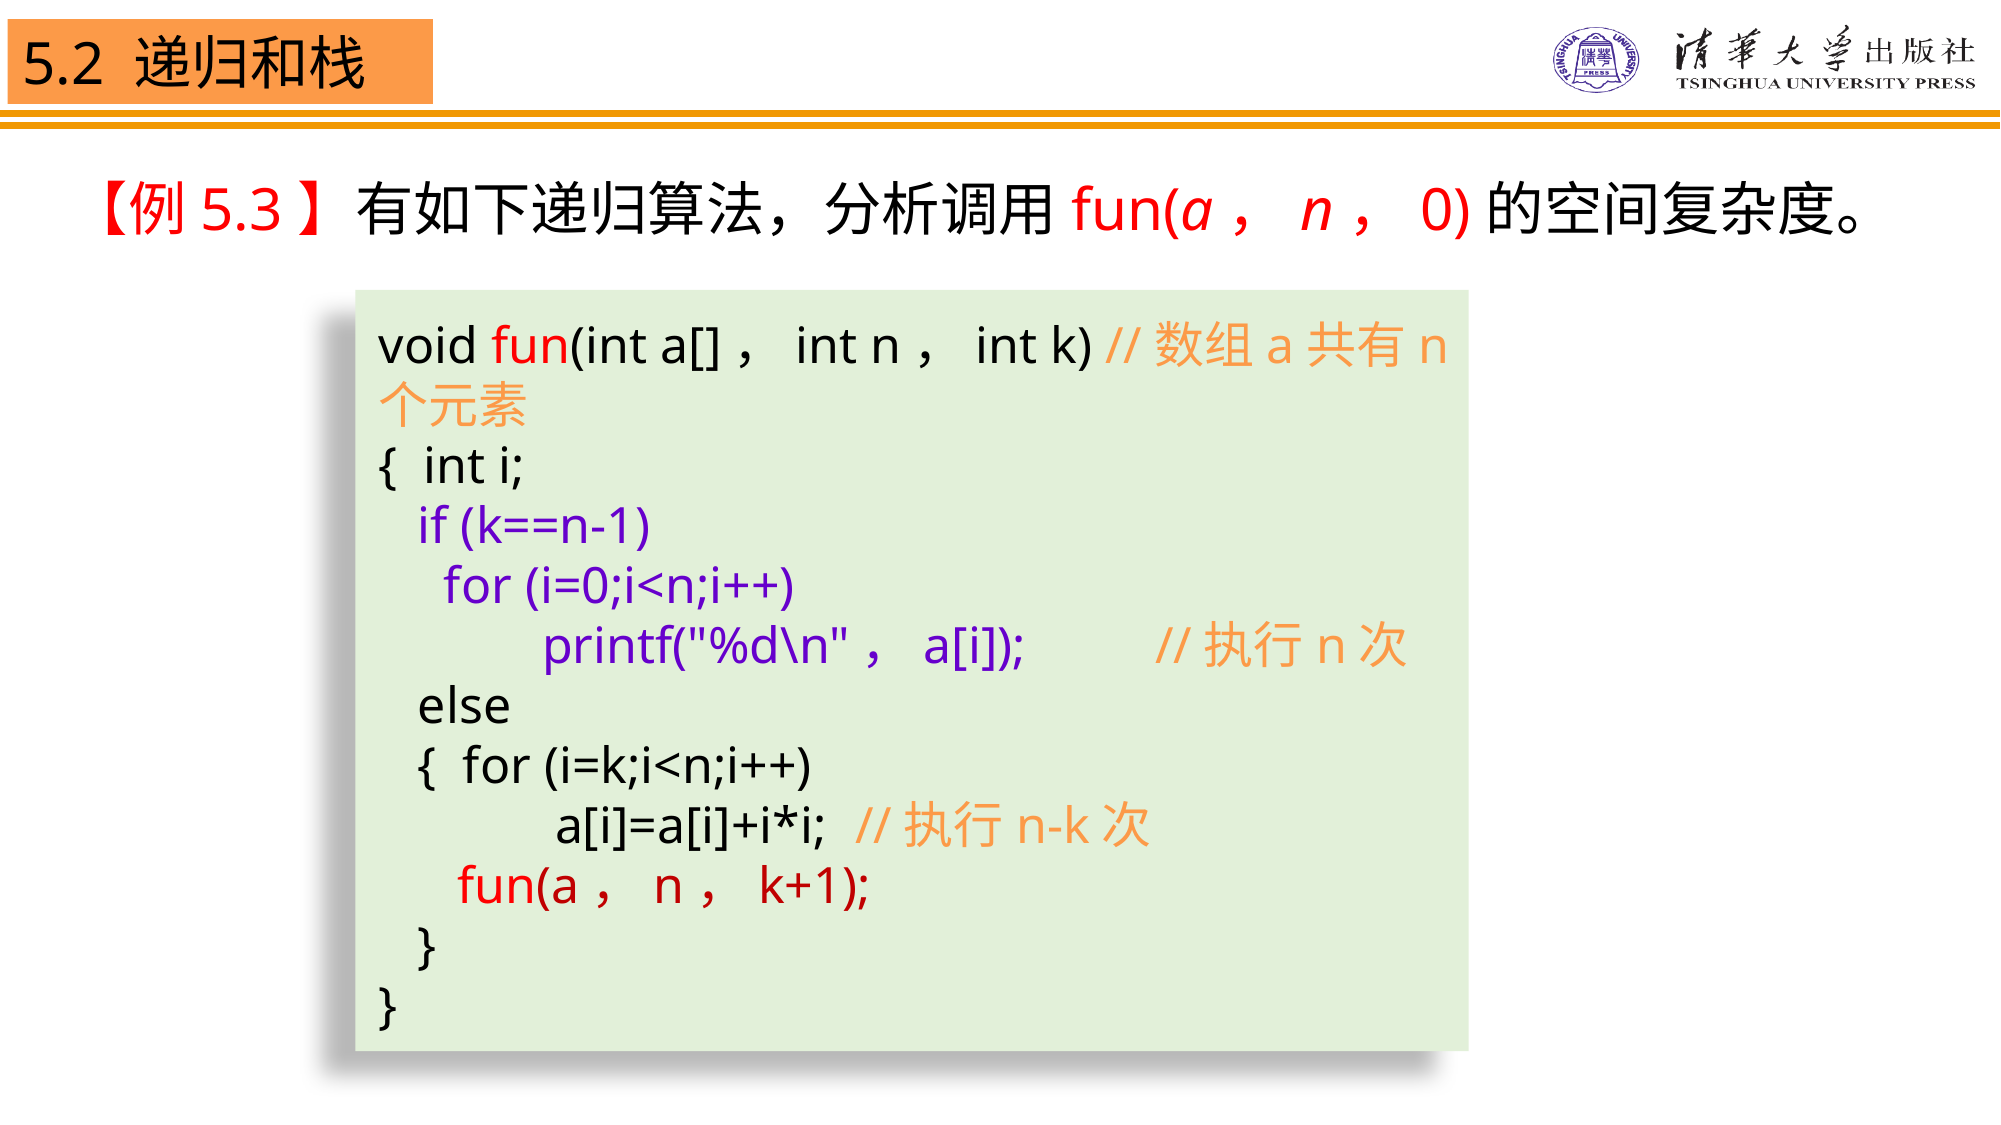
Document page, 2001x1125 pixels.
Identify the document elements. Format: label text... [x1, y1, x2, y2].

text_box 【例5.3】有如下递归算法，分析调用fun(a，n，0)的空间复杂度。 [55, 164, 1910, 250]
text_box void fun(int a[]，int n，int k) //数组a共有n个元素 { int i; if (k==n-1) for (i=0;i<n;i++) printf("%d\n"，a[i]); //执行n次 else { for (i=k;i<n;i++) a[i]=a[i]+i*i; //执行n-k次 fun(a，n，k+1); } } [355, 289, 1469, 1052]
picture [1504, 0, 2001, 144]
